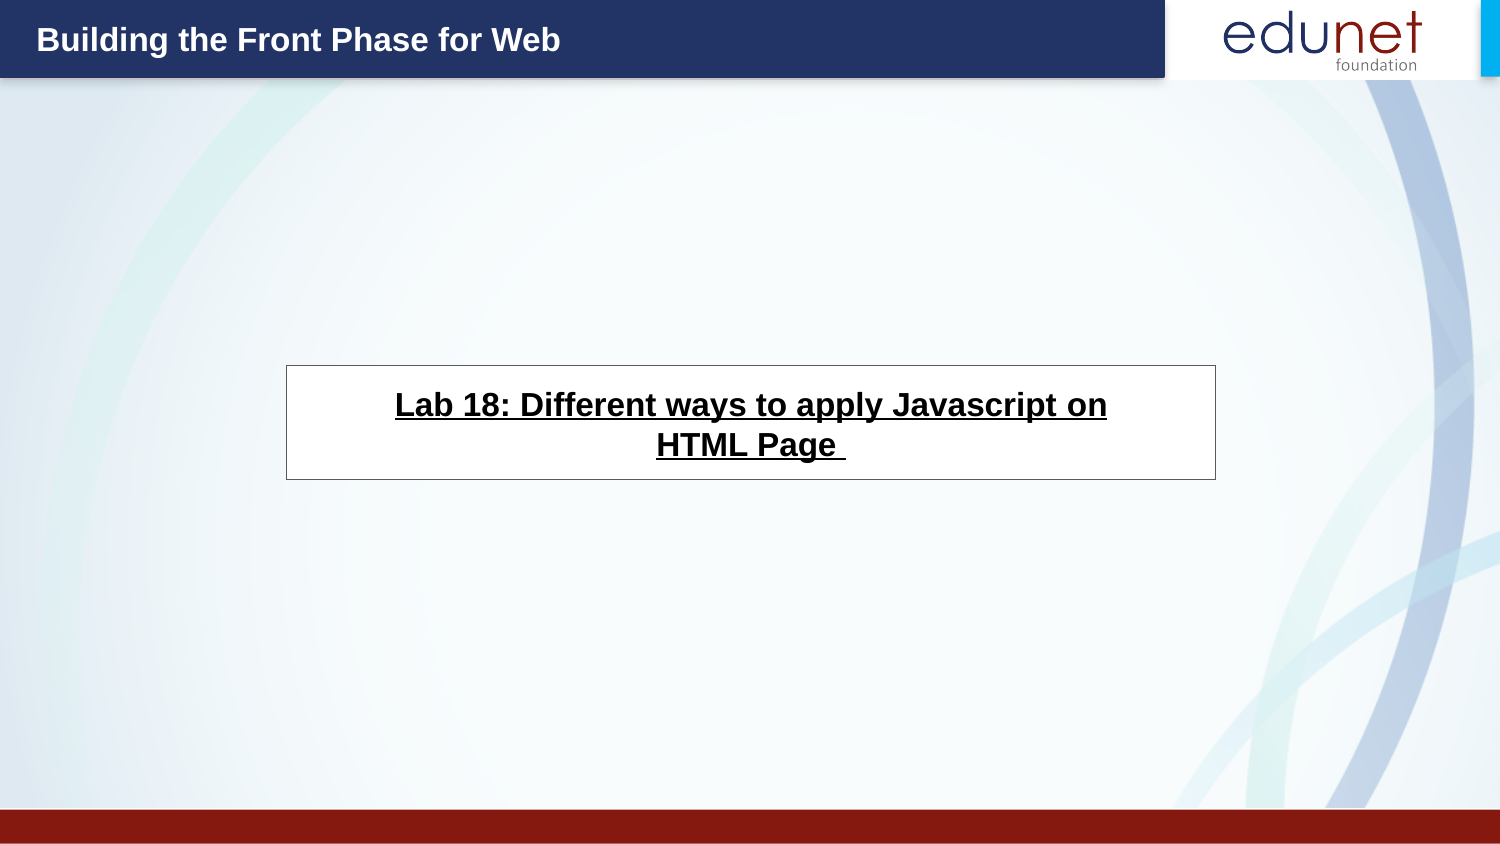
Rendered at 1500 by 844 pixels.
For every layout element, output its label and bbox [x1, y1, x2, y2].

picture [1219, 8, 1424, 75]
picture [0, 80, 1500, 808]
